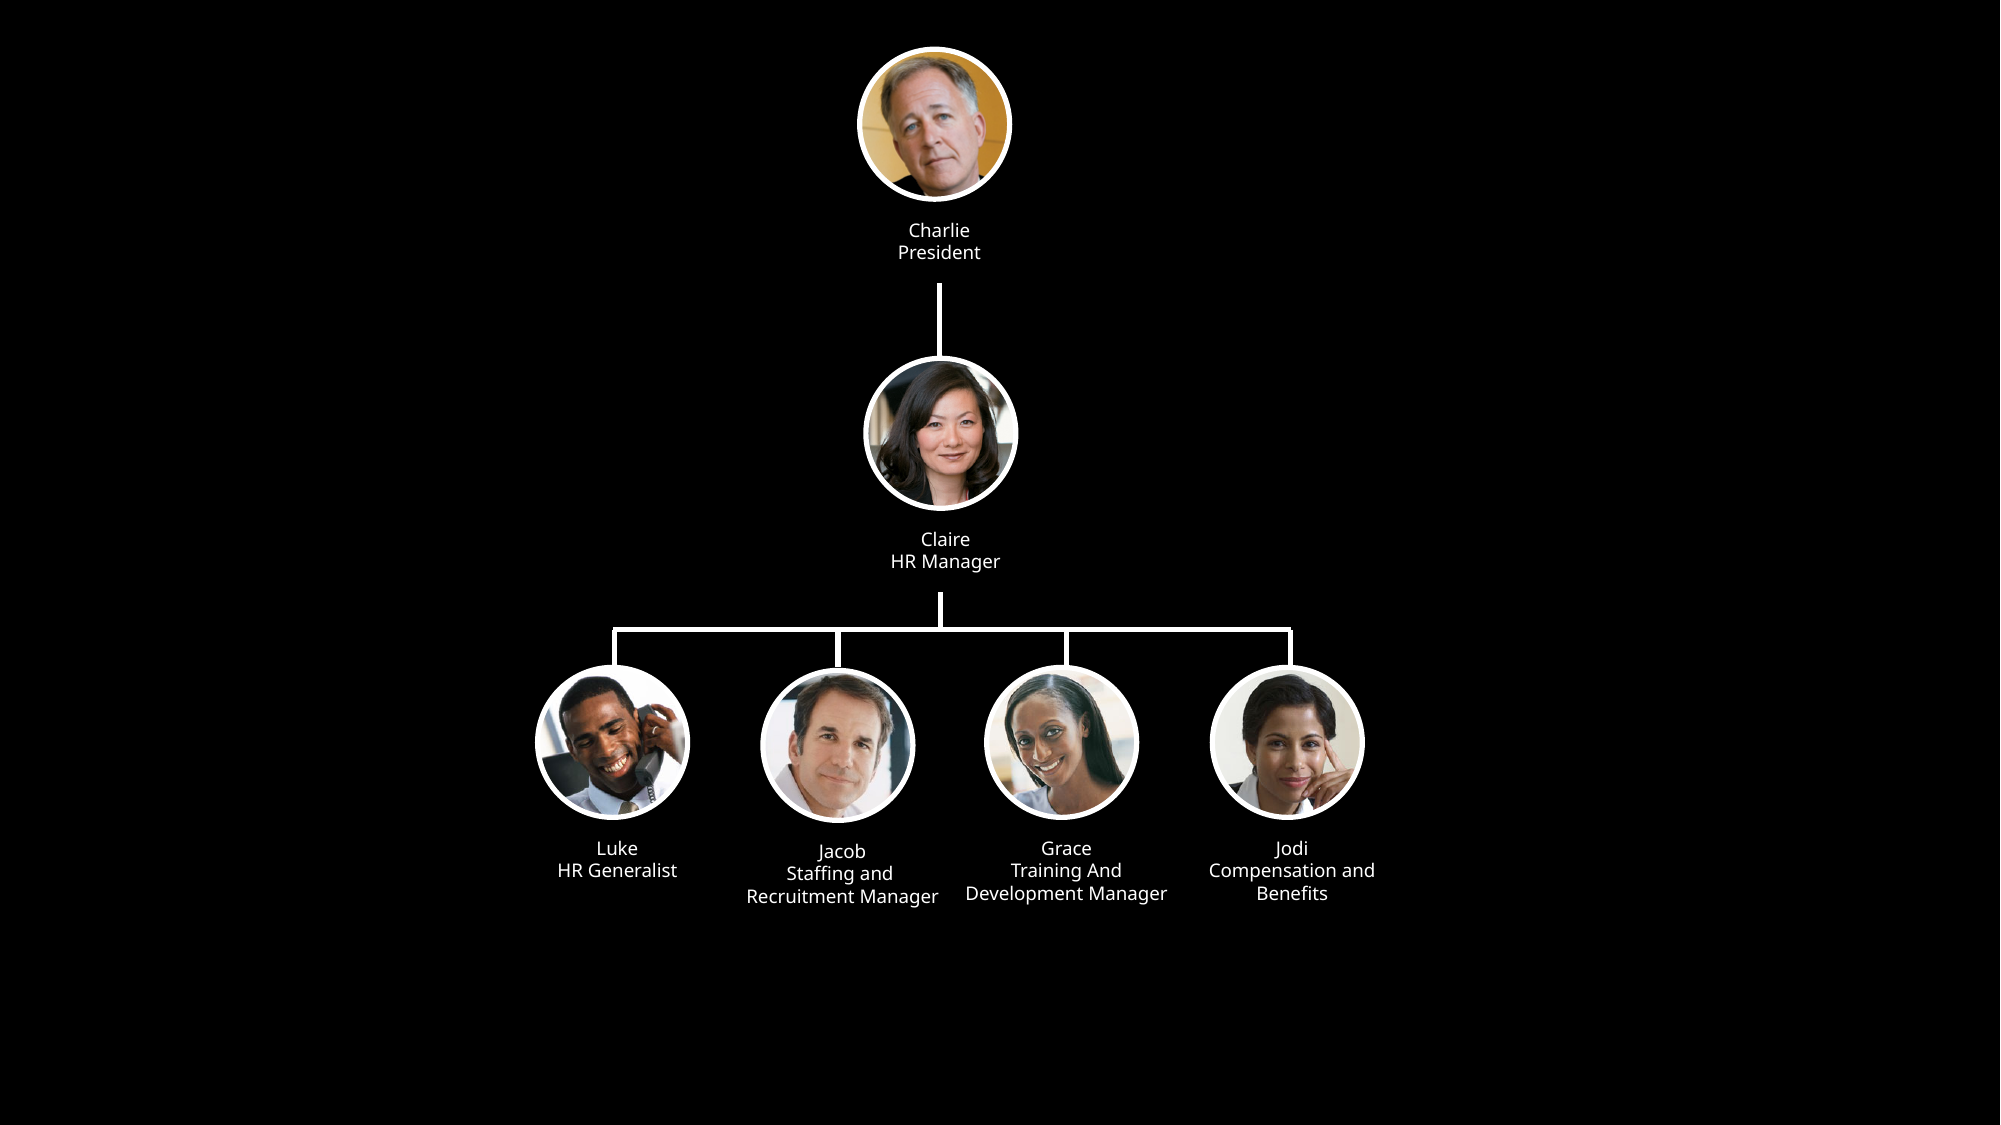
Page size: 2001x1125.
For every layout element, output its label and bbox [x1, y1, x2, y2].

text_box [739, 670, 947, 916]
text_box [1199, 667, 1385, 913]
text_box [537, 667, 688, 890]
text_box [859, 49, 1010, 272]
text_box [957, 667, 1176, 913]
text_box [865, 358, 1016, 581]
